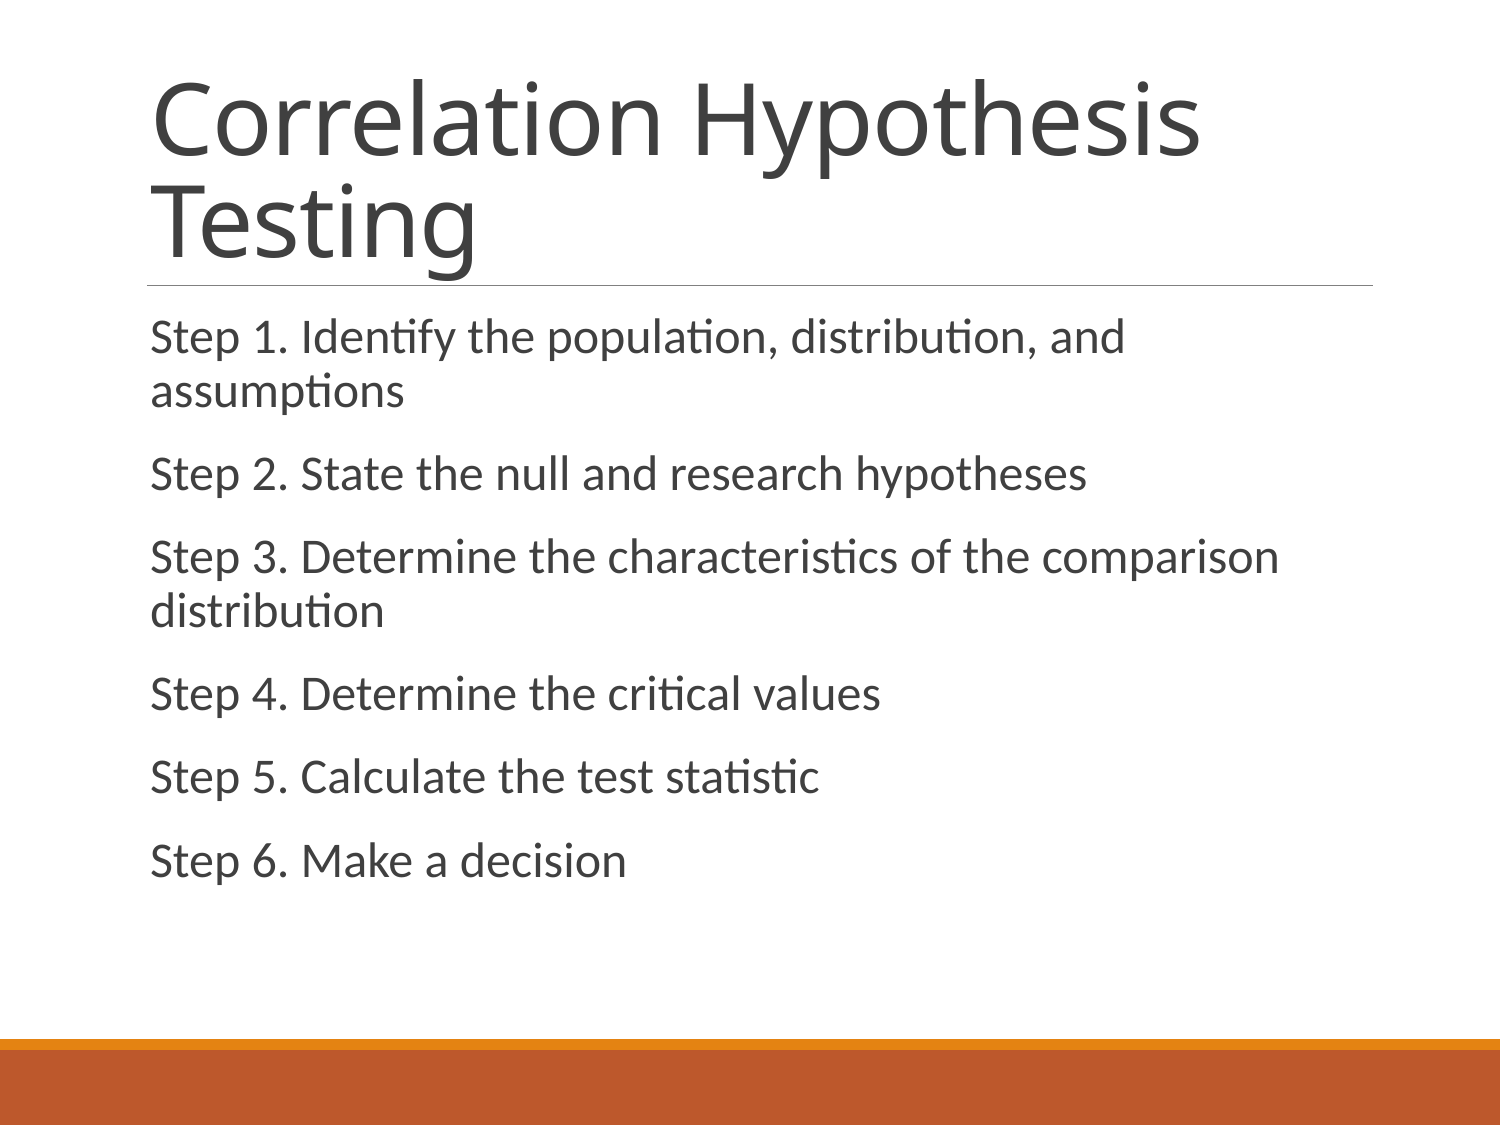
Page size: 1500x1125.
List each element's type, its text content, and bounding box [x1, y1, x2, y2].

title Correlation Hypothesis Testing [135, 47, 1373, 285]
list Step 1. Identify the population, distribution, and assumptions Step 2. State the null and research hypotheses Step 3. Determine the characteristics of the comparison distribution Step 4. Determine the critical values Step 5. Calculate the test statistic Step 6. Make a decision [135, 302, 1373, 963]
